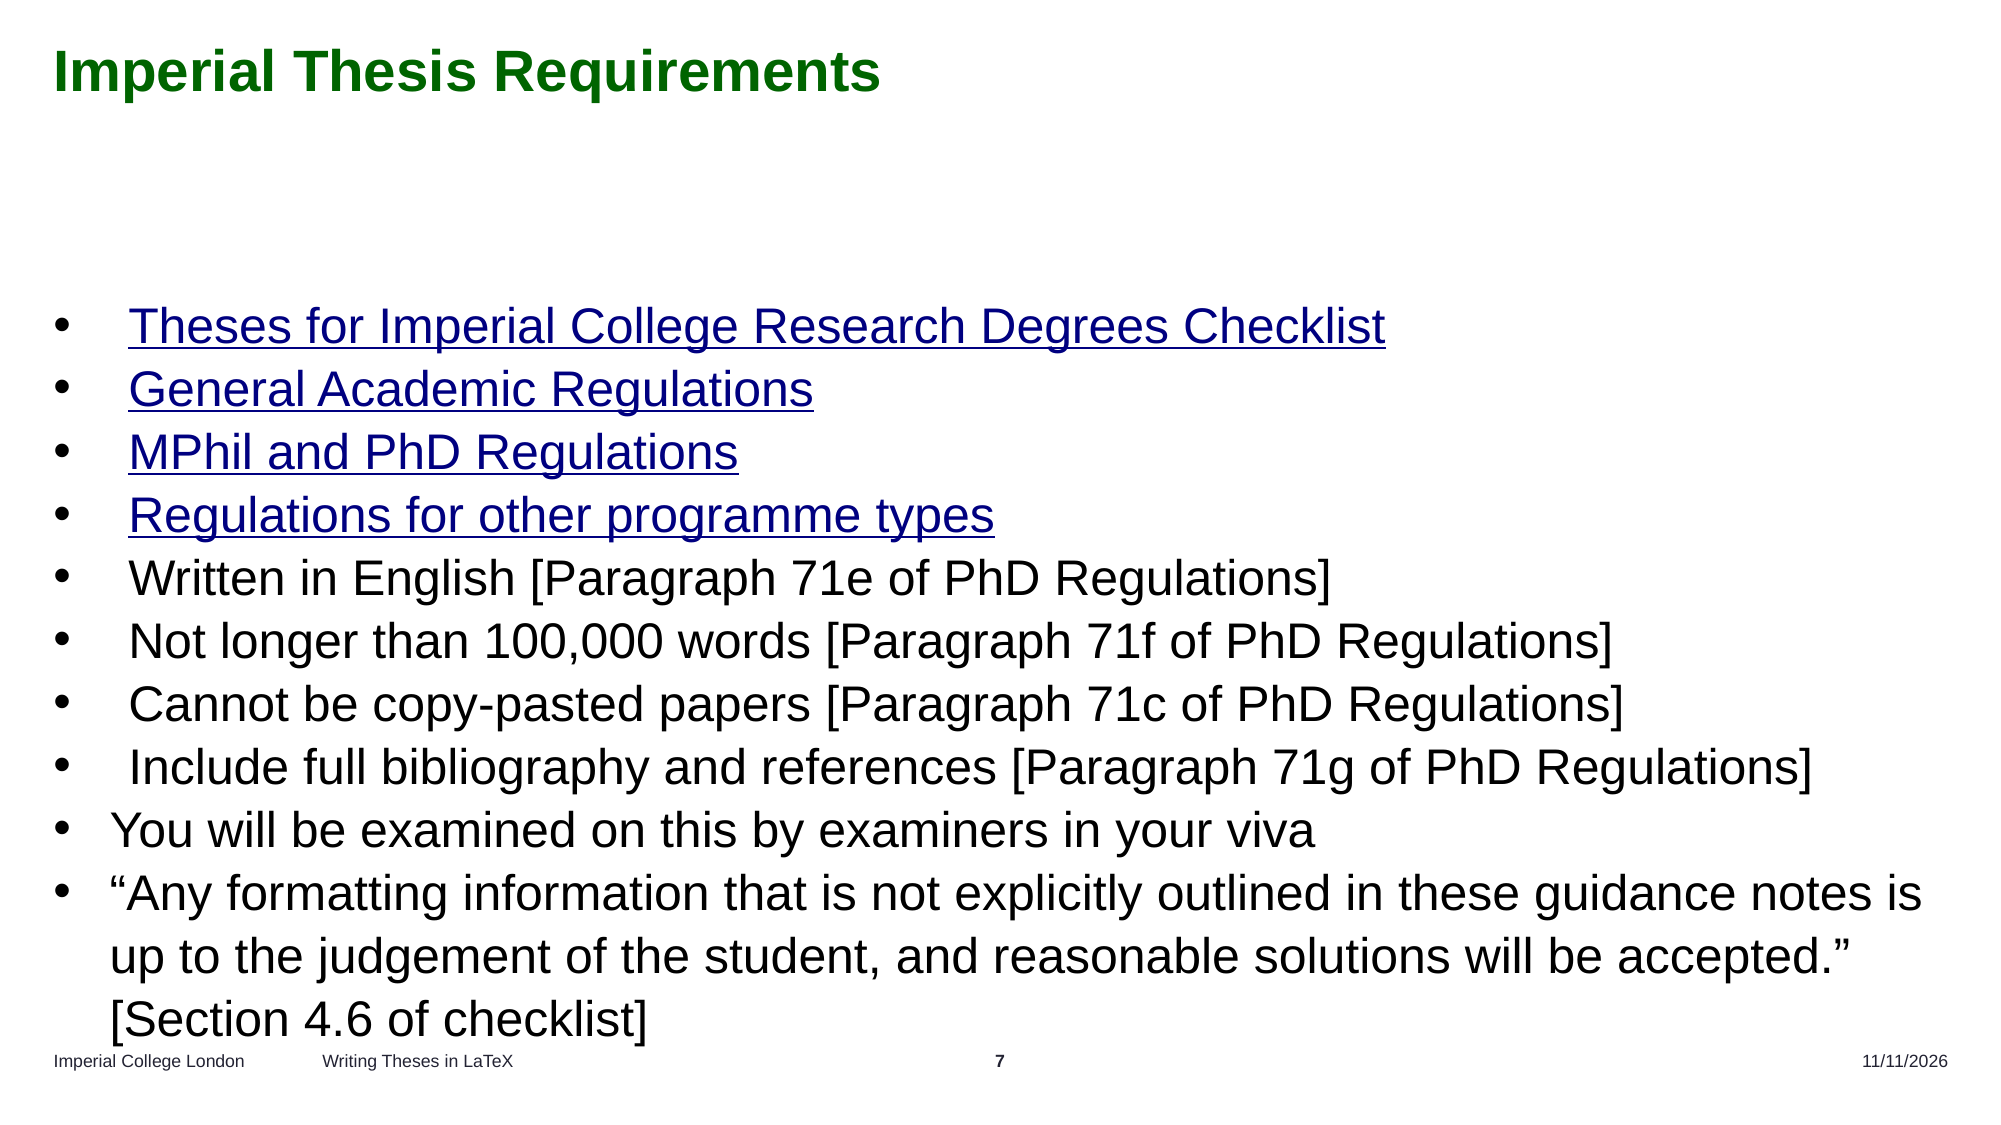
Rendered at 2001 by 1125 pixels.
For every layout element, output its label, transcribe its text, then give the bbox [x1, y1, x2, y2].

title Imperial Thesis Requirements [53, 41, 1947, 104]
footer Writing Theses in LaTeX [322, 1048, 884, 1072]
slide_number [1745, 1048, 1948, 1072]
slide_number 7 [973, 1048, 1027, 1072]
list Theses for Imperial College Research Degrees Checklist General Academic Regulations MPhil and PhD Regulations Regulations for other programme types Written in English [Paragraph 71e of PhD Regulations] Not longer than 100,000 words [Paragraph 71f of PhD Regulations] Cannot be copy-pasted papers [Paragraph 71c of PhD Regulations] Include full bibliography and references [Paragraph 71g of PhD Regulations] You will be examined on this by examiners in your viva “Any formatting information that is not explicitly outlined in these guidance notes is up to the judgement of the student, and reasonable solutions will be accepted.” [Section 4.6 of checklist] [53, 290, 1947, 883]
